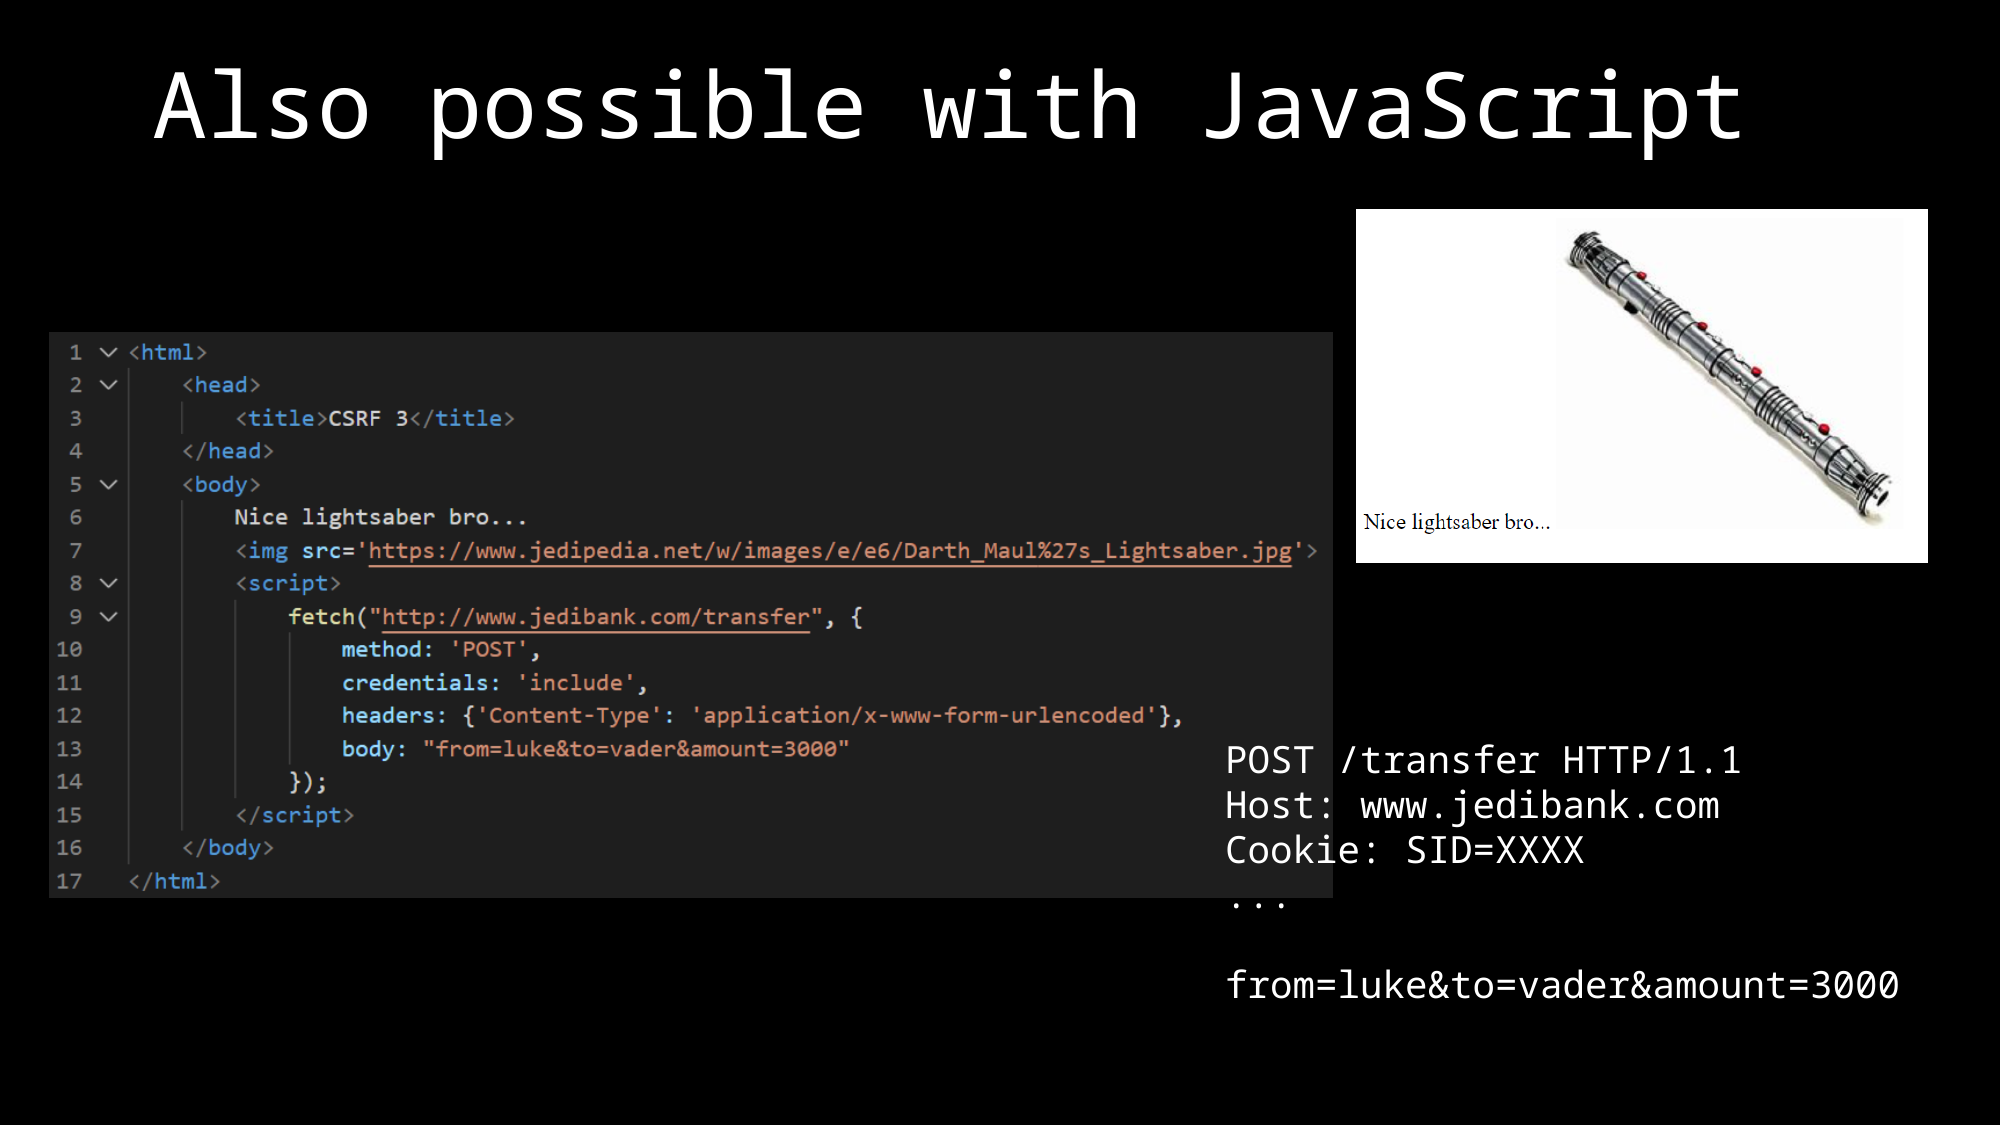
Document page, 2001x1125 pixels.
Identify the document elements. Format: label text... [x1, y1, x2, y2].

title Also possible with JavaScript [137, 0, 1863, 218]
text_box POST /transfer HTTP/1.1 Host: www.jedibank.com Cookie: SID=XXXX ... from=luke&to=vader&amount=3000 [1210, 728, 1915, 1014]
picture [49, 332, 1333, 898]
picture [1355, 209, 1928, 563]
